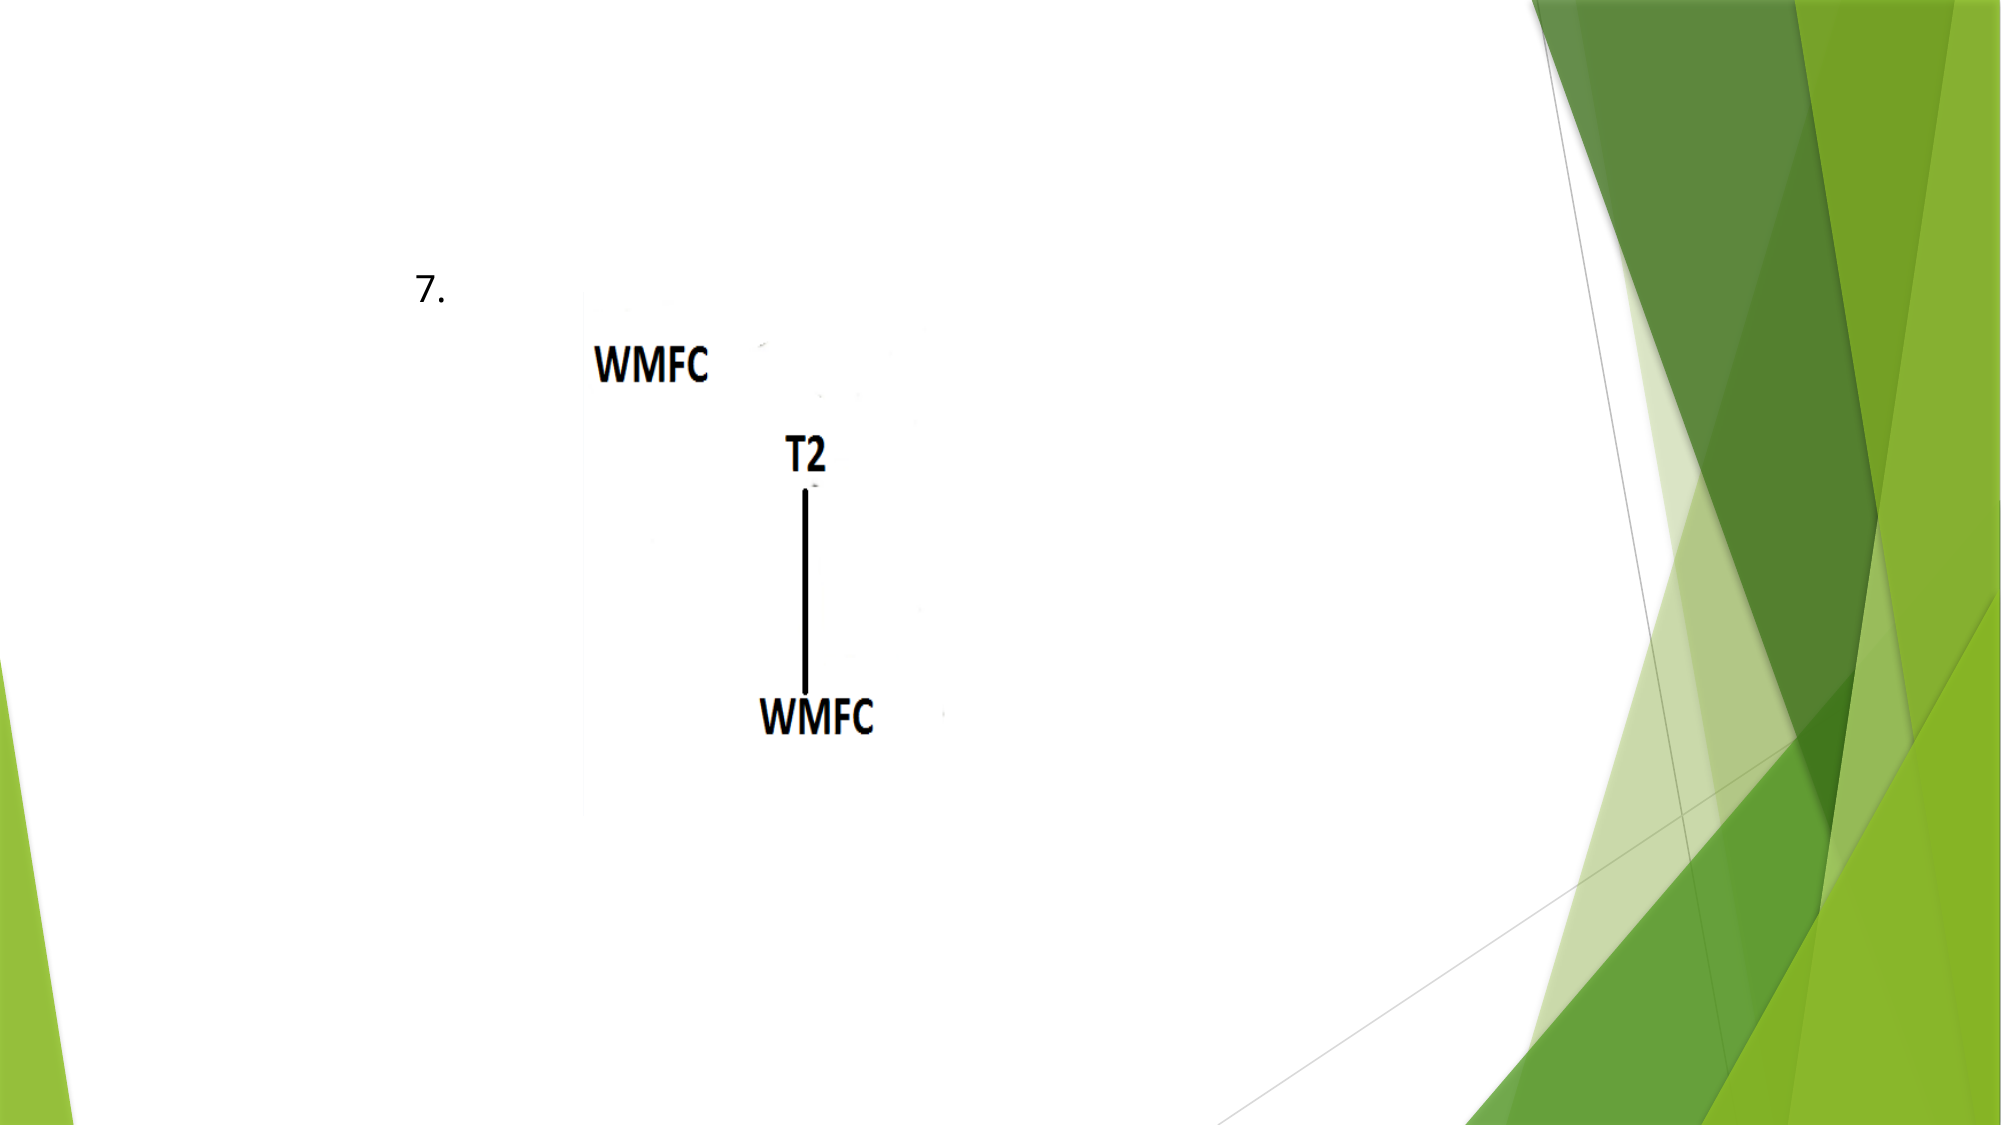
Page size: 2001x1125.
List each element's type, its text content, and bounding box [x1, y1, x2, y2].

text_box 7. [399, 257, 493, 318]
picture [582, 292, 1087, 816]
